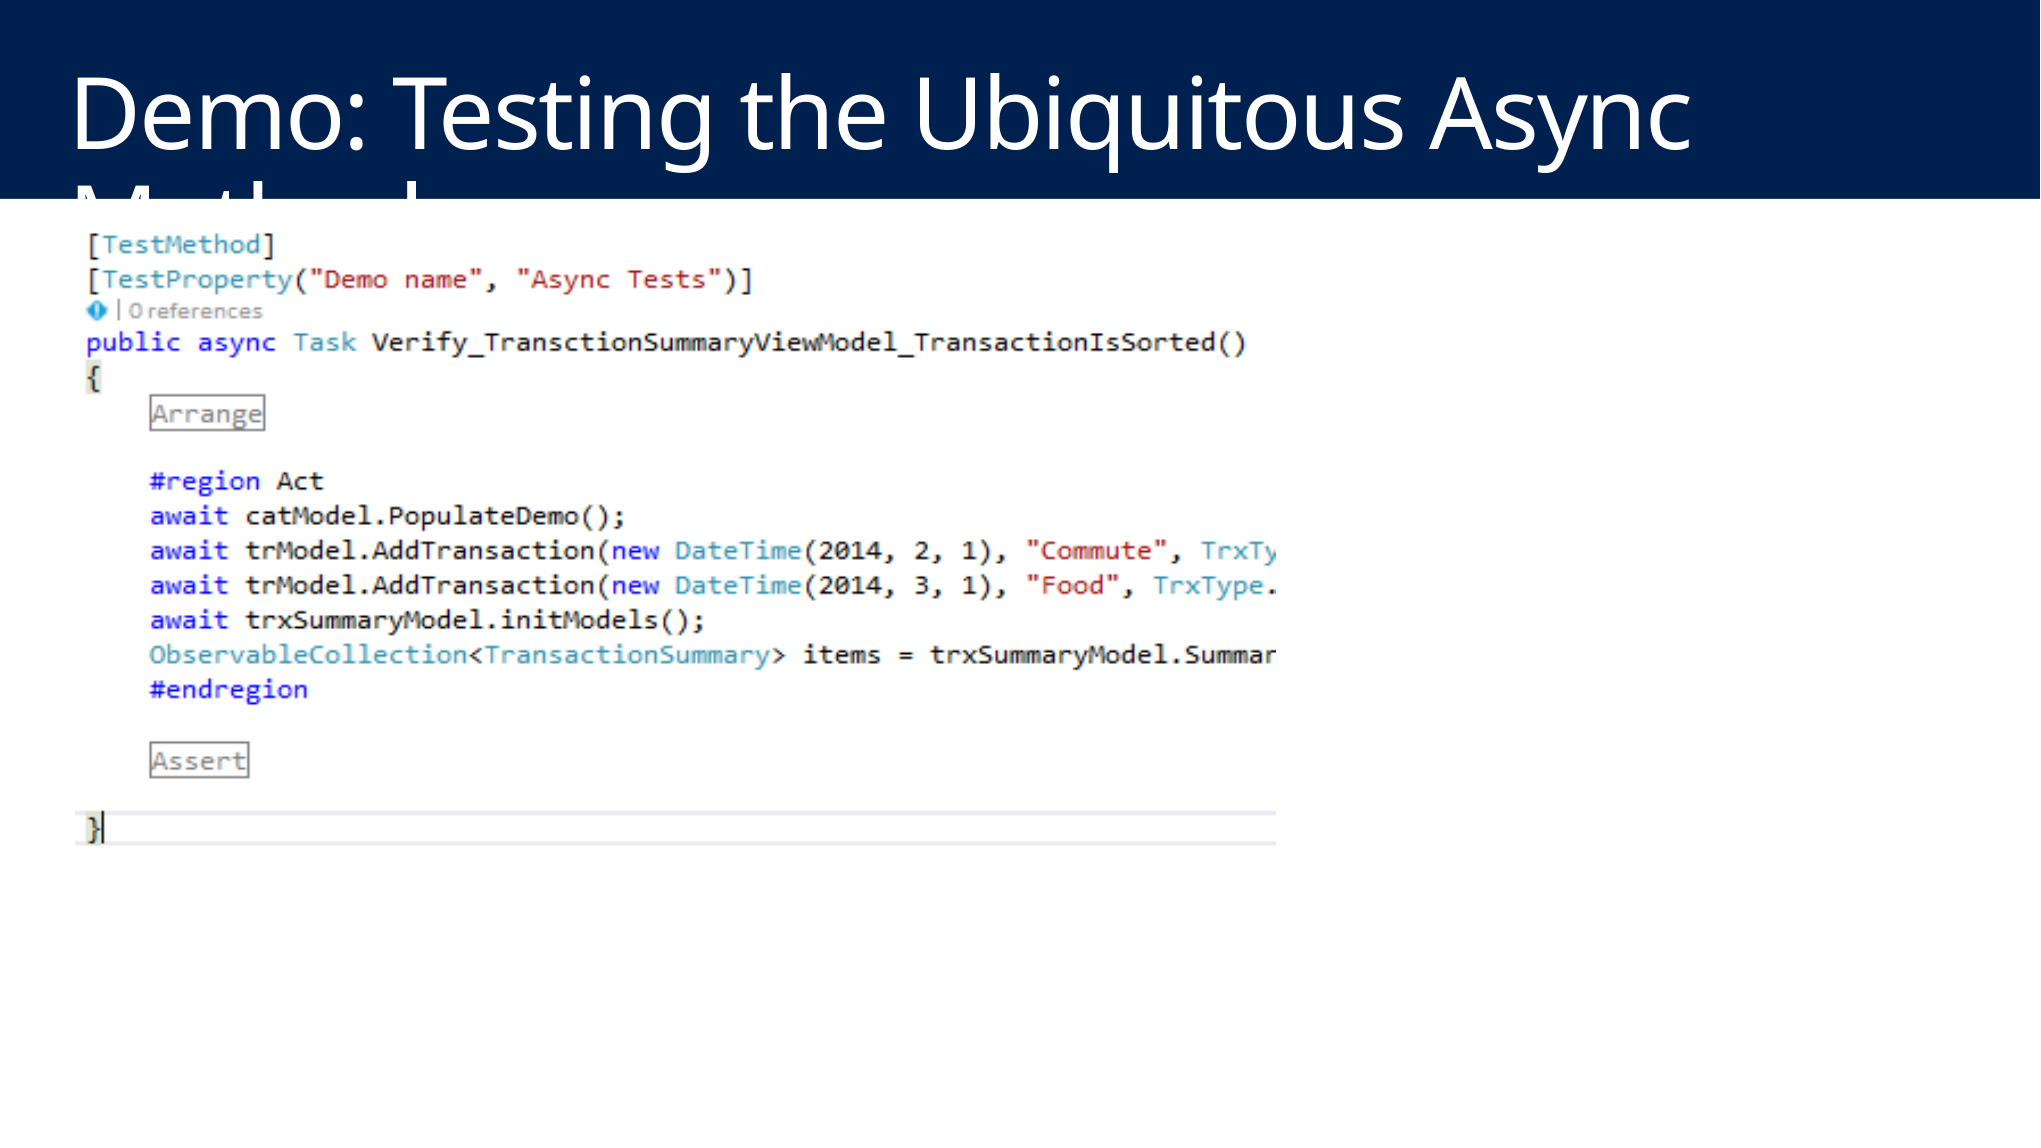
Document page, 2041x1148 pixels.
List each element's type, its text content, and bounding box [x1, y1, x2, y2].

title Demo: Testing the Ubiquitous Async Methods [45, 48, 1996, 199]
picture [74, 219, 1276, 858]
